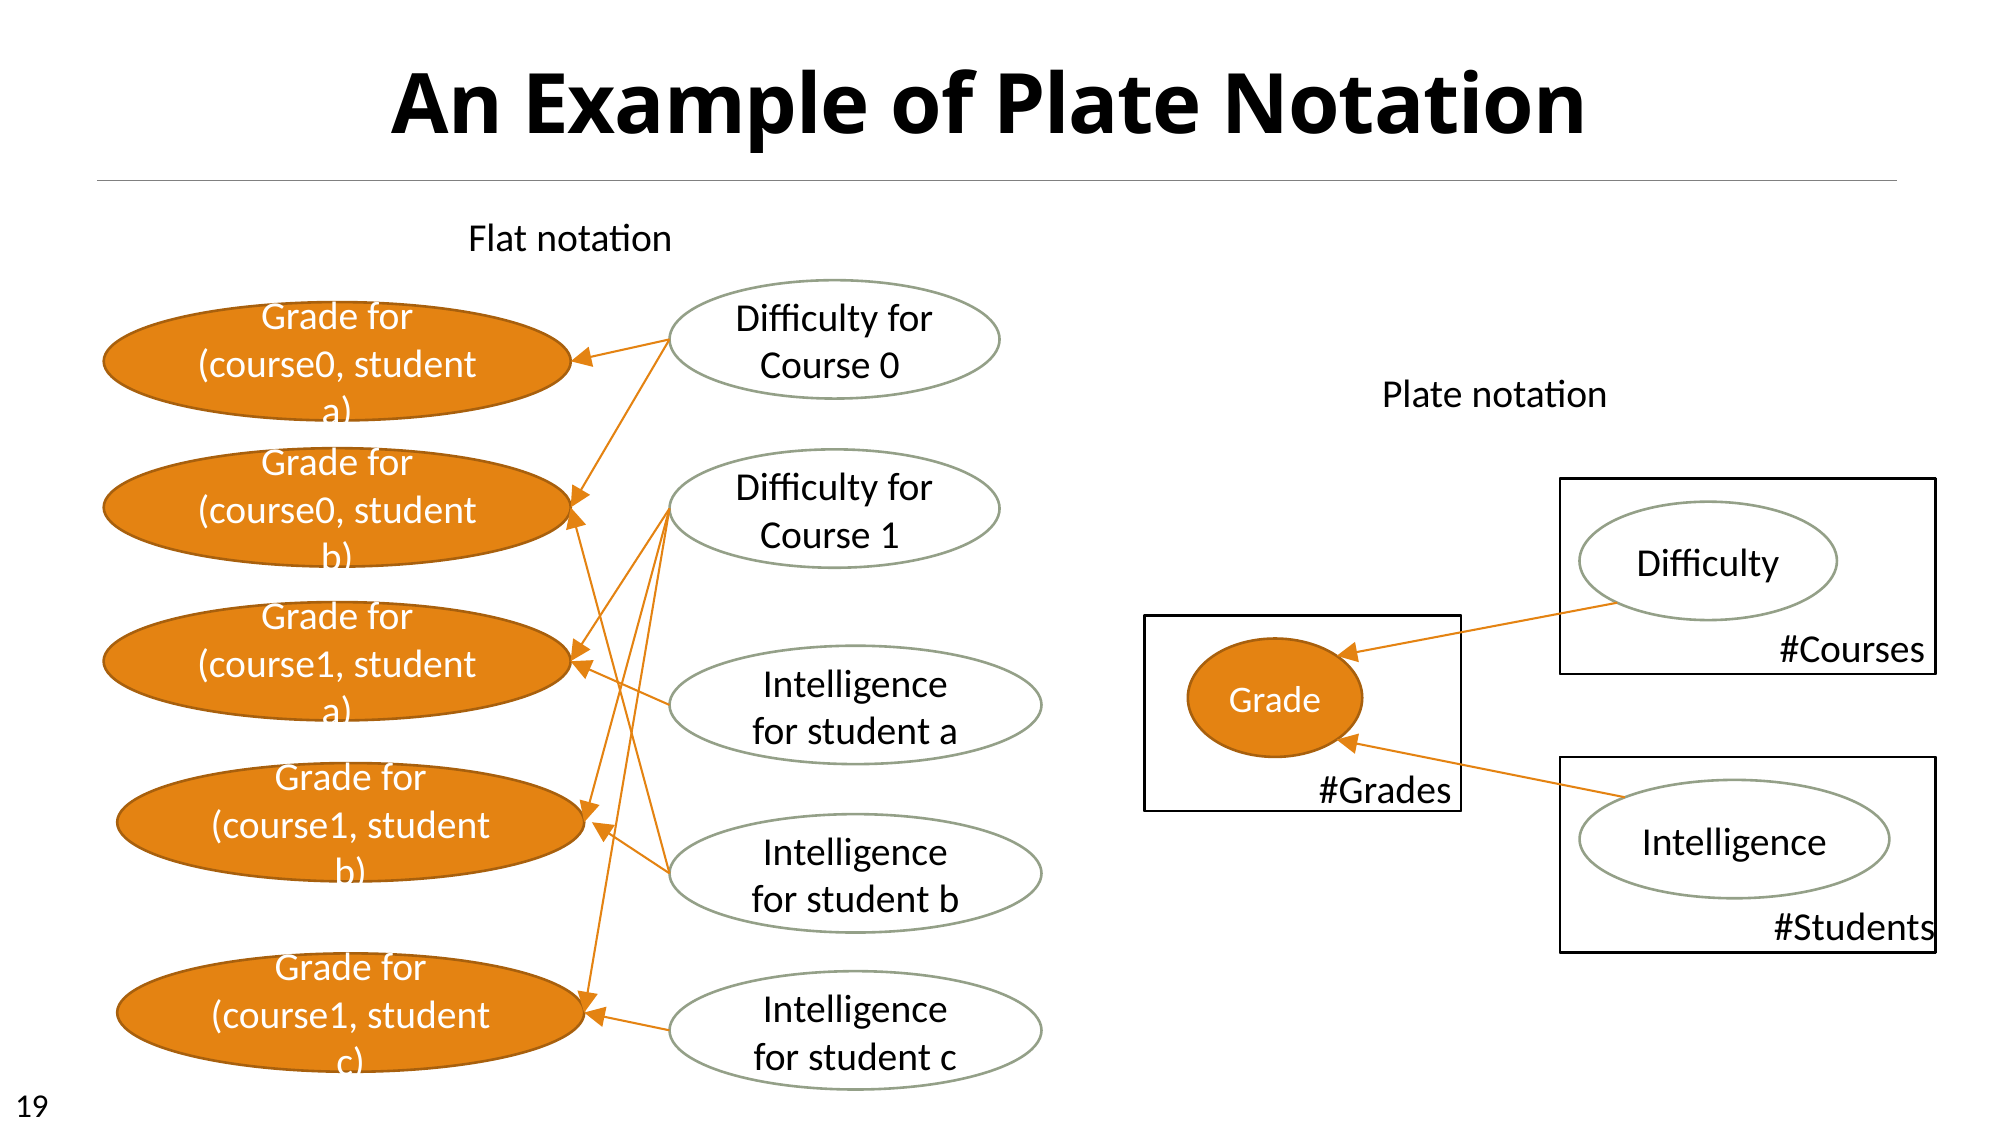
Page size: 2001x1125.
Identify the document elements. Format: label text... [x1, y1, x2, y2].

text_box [1144, 359, 1953, 958]
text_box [102, 203, 1042, 1090]
title An Example of Plate Notation [57, 36, 1923, 158]
